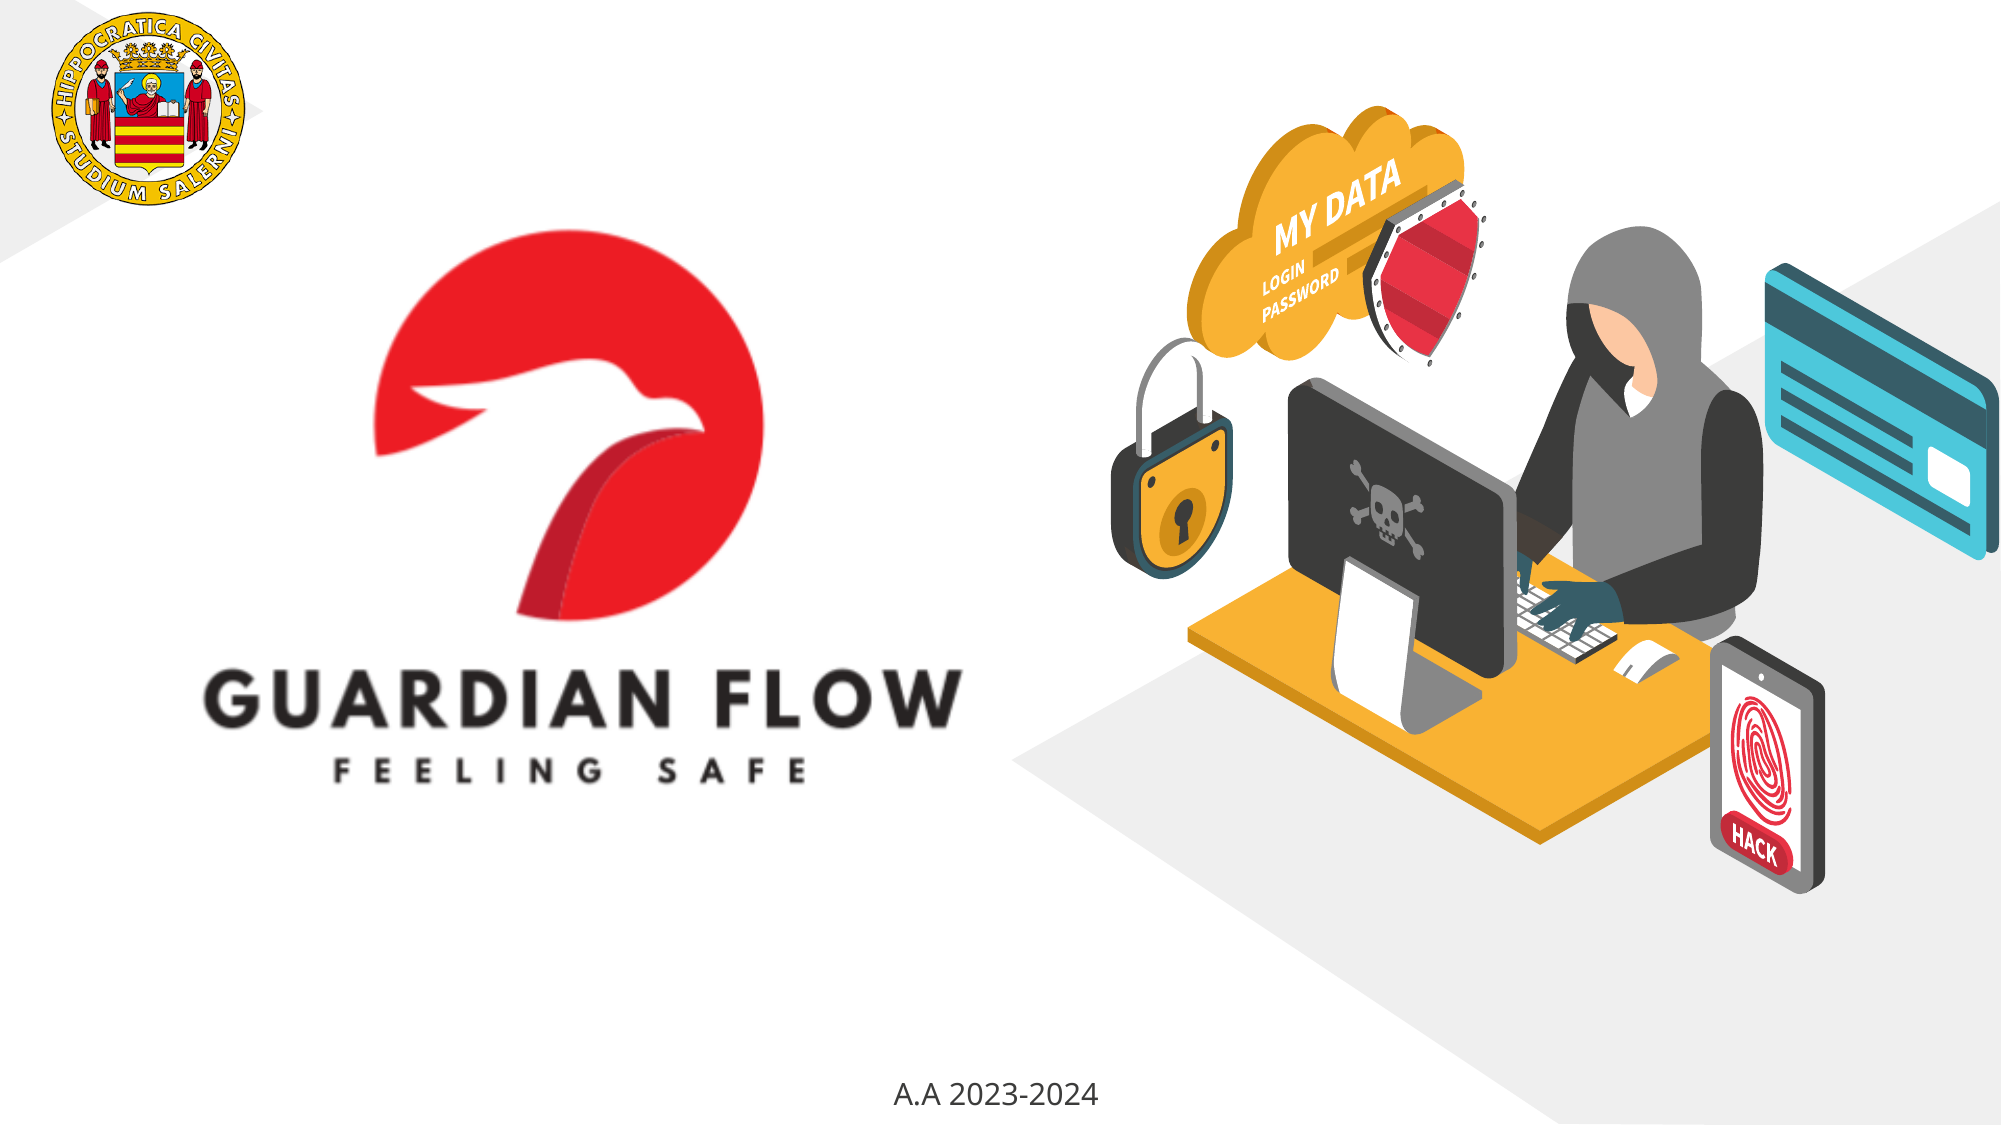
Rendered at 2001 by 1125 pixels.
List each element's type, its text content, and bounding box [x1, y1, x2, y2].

text_box [1830, 319, 1987, 450]
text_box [1186, 105, 1826, 895]
text_box [1830, 302, 1987, 409]
picture [45, 6, 249, 209]
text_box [1110, 337, 1234, 580]
text_box [1830, 415, 1913, 476]
text_box [1927, 446, 1971, 507]
text_box [1830, 360, 1987, 561]
text_box [1830, 287, 2000, 553]
text_box [1830, 388, 1913, 449]
text_box [1830, 443, 1971, 537]
text_box A.A 2023-2024 [878, 1067, 1122, 1120]
picture [196, 217, 975, 791]
